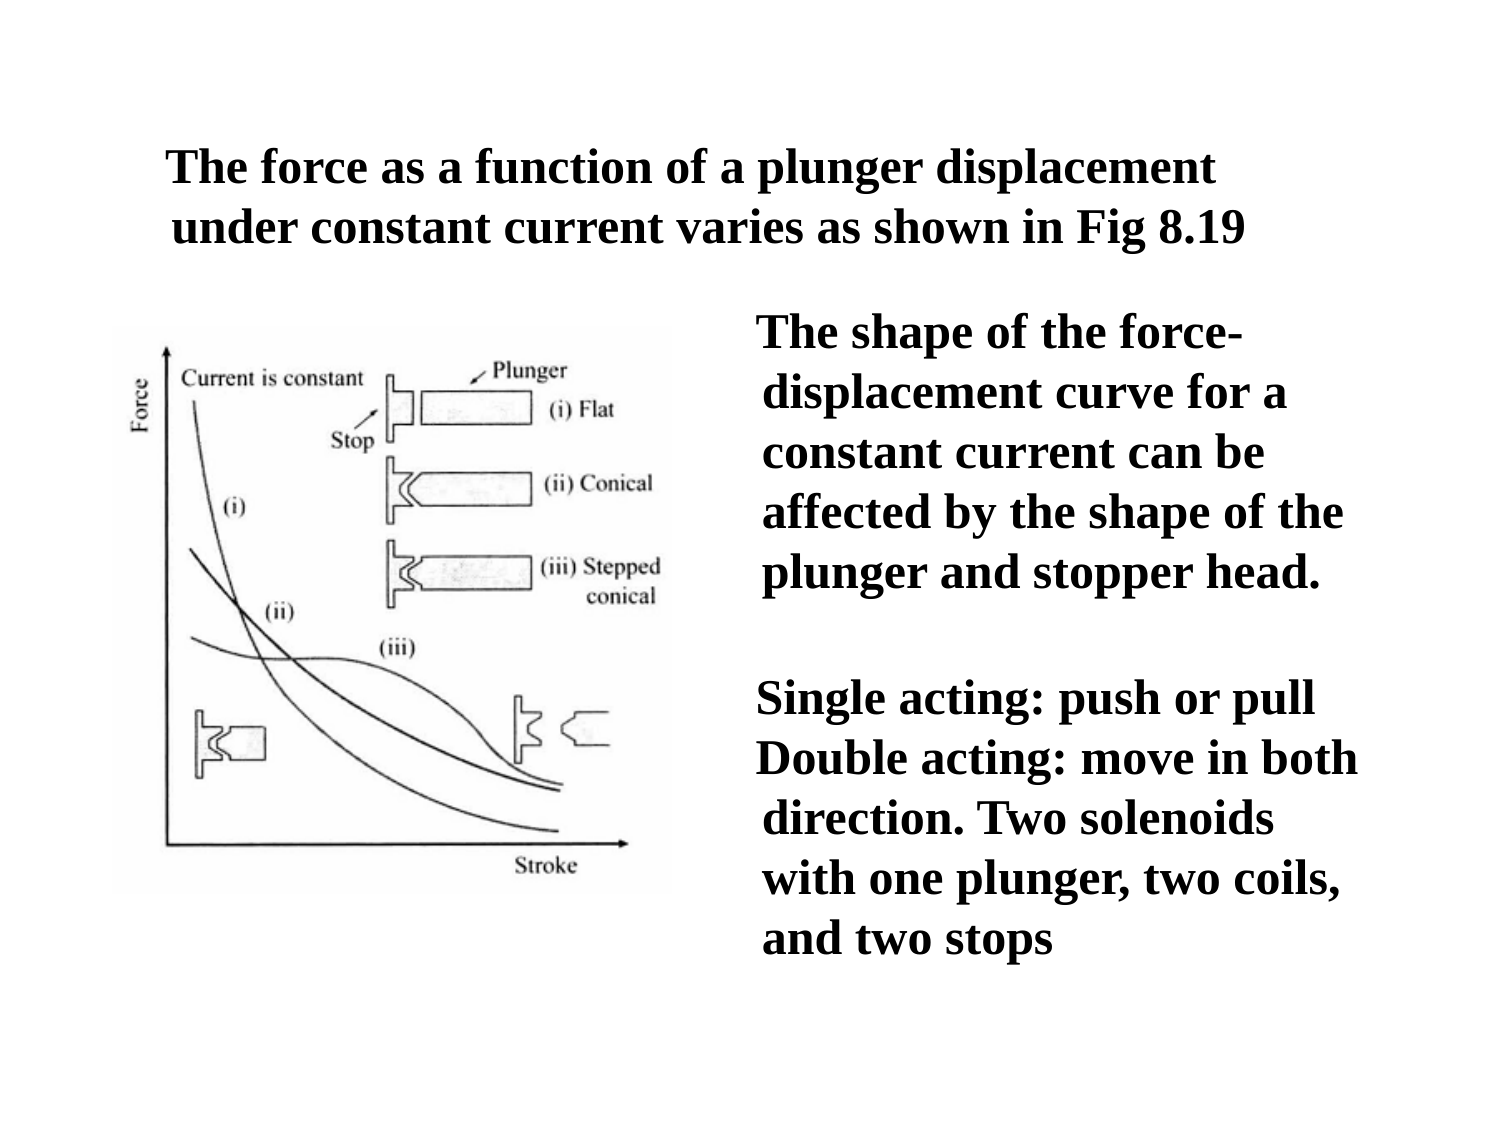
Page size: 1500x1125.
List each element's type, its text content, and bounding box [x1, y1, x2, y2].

picture [111, 325, 672, 894]
text_box The force as a function of a plunger displacement under constant current varies as shown in Fig 8.19 [100, 125, 1353, 261]
text_box Single acting: push or pull Double acting: move in both direction. Two solenoids with one plunger, two coils, and two stops [690, 656, 1376, 973]
text_box The shape of the force-displacement curve for a constant current can be affected by the shape of the plunger and stopper head. [690, 290, 1376, 607]
